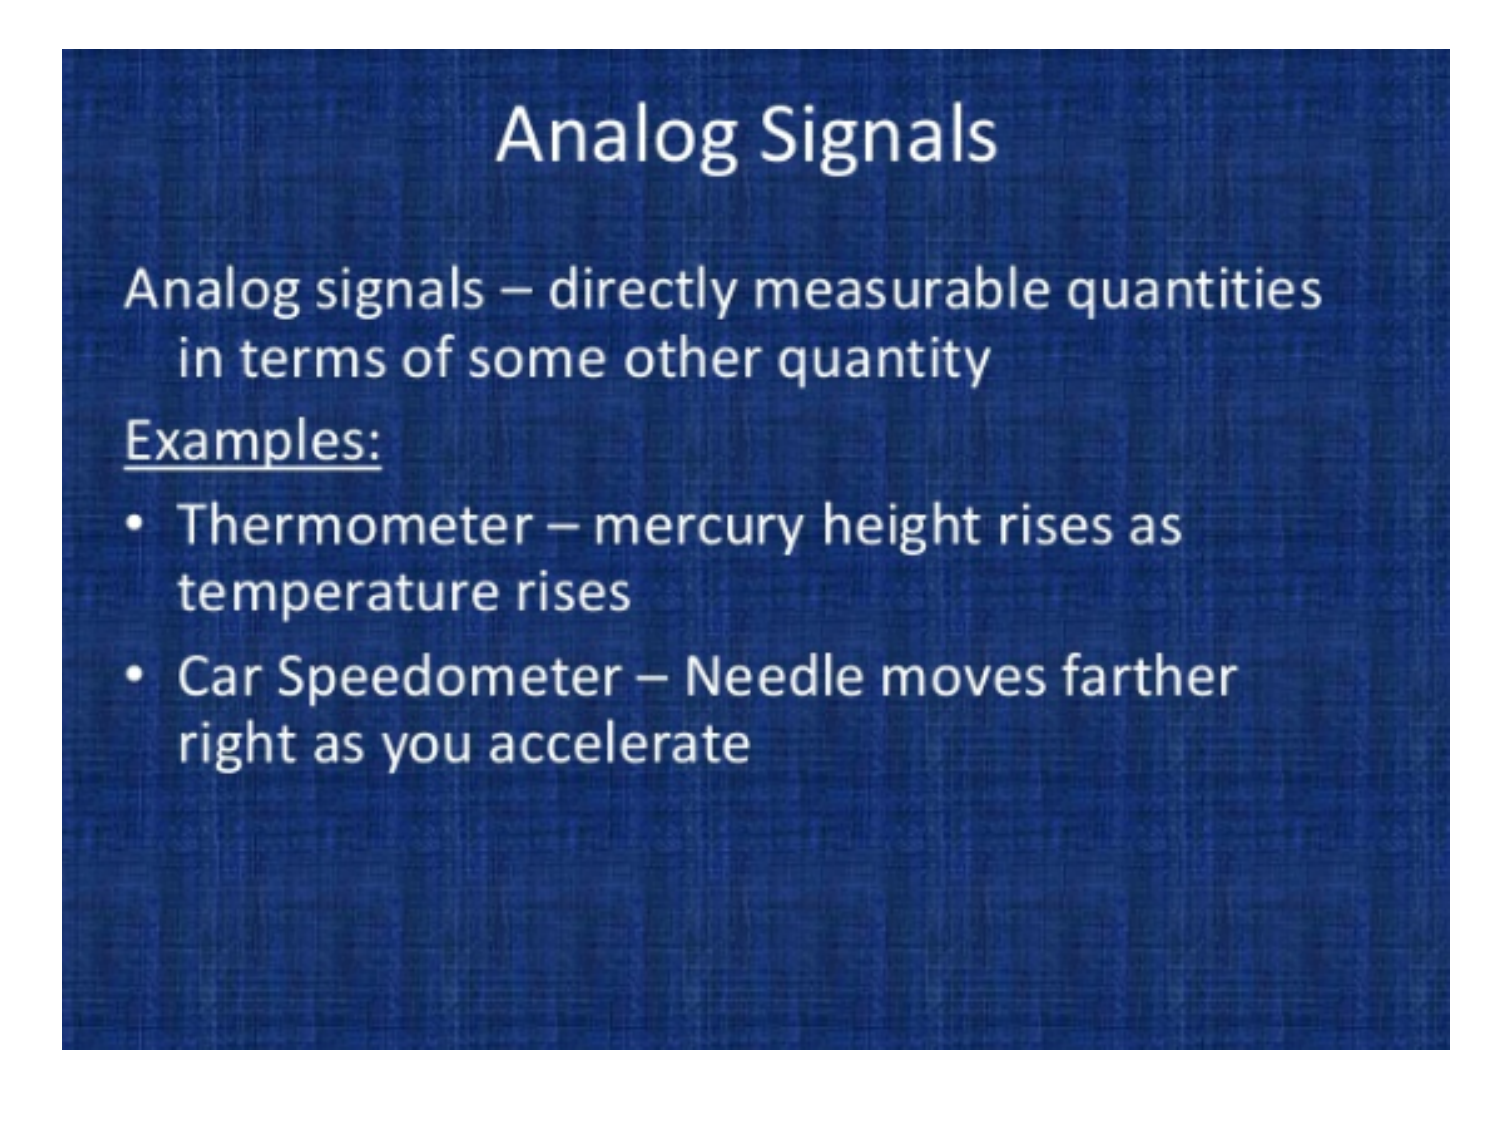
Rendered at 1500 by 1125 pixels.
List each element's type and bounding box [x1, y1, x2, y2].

picture [62, 49, 1451, 1051]
